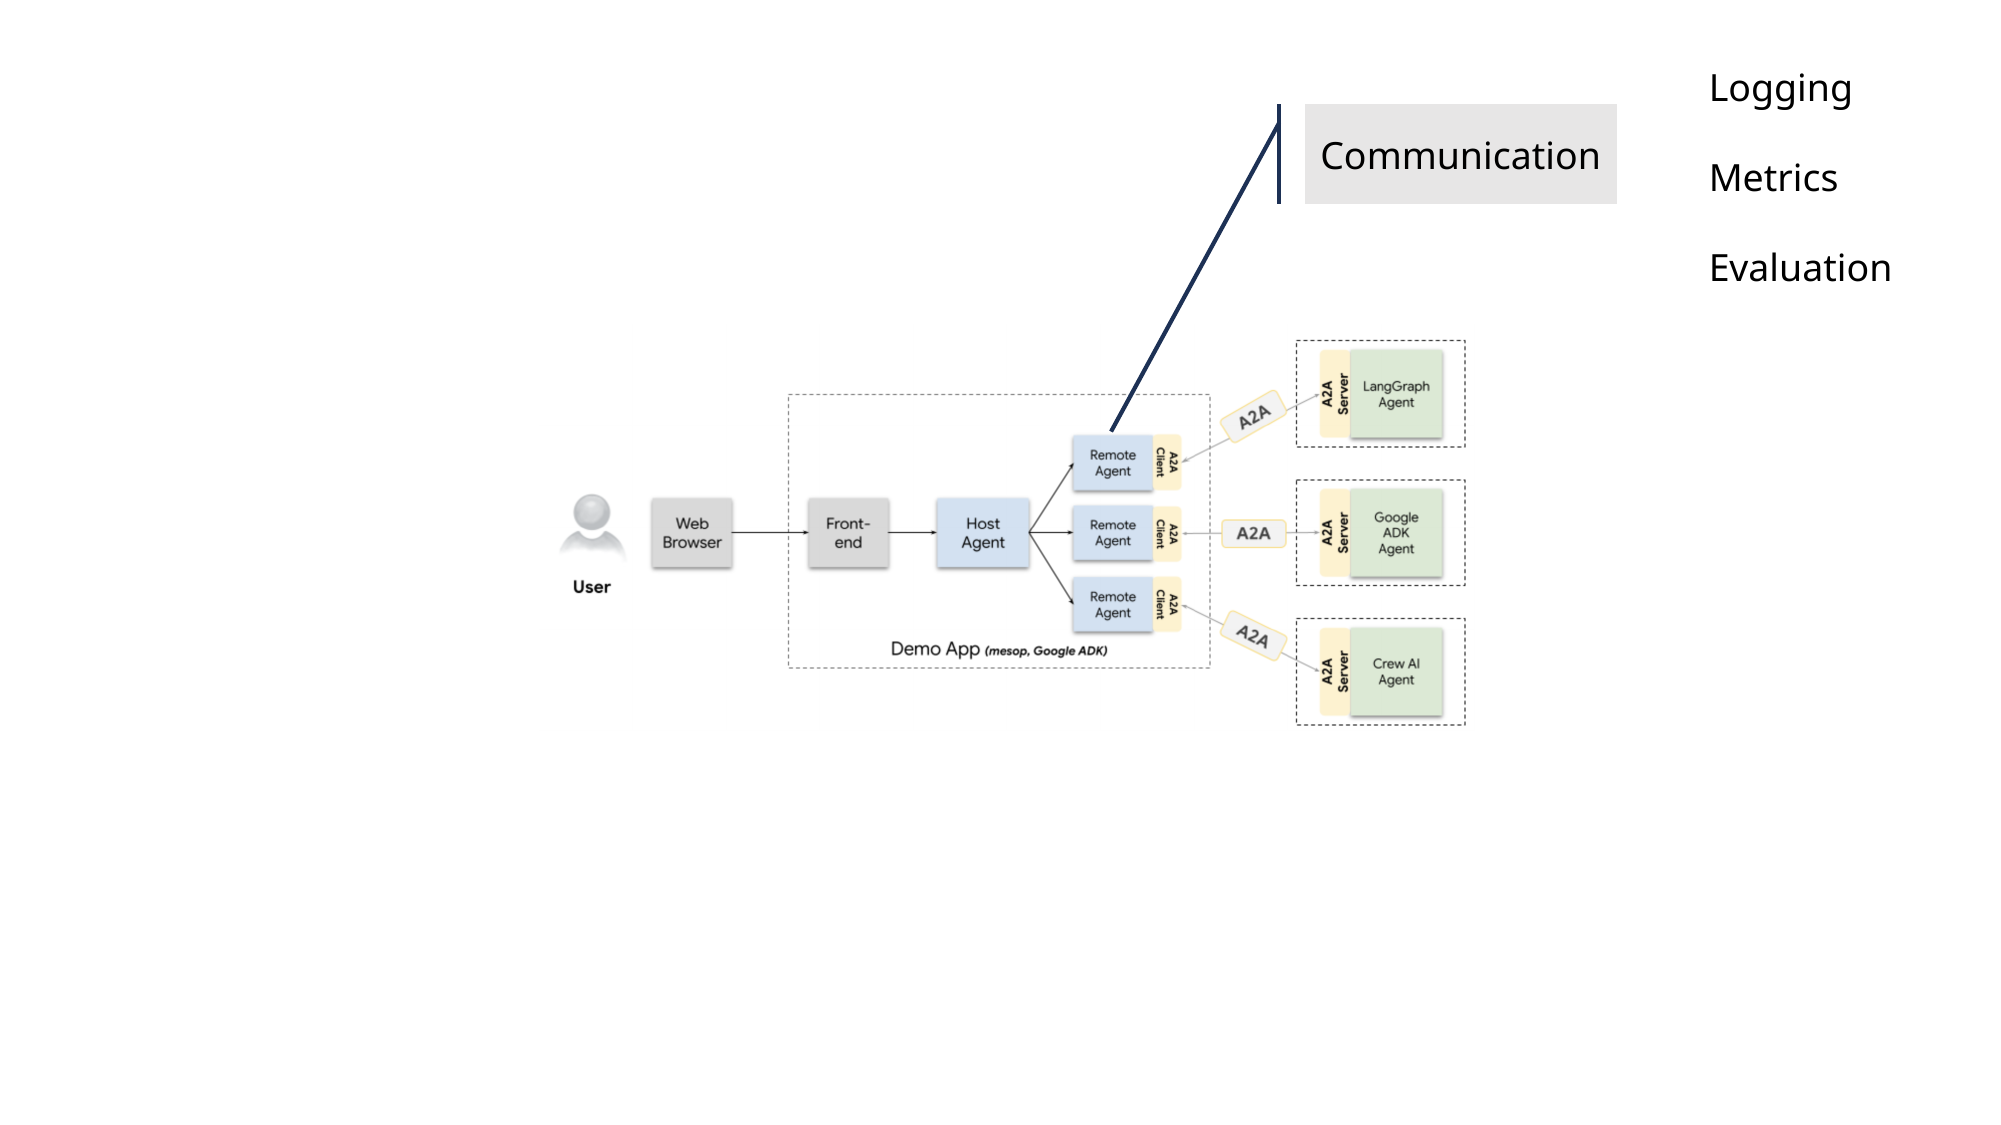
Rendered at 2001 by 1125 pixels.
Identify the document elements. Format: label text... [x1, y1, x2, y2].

text_box Communication [1167, 104, 1282, 323]
text_box Communication [1305, 104, 1617, 204]
picture [539, 324, 1475, 732]
text_box Logging Metrics Evaluation [1693, 56, 1908, 297]
